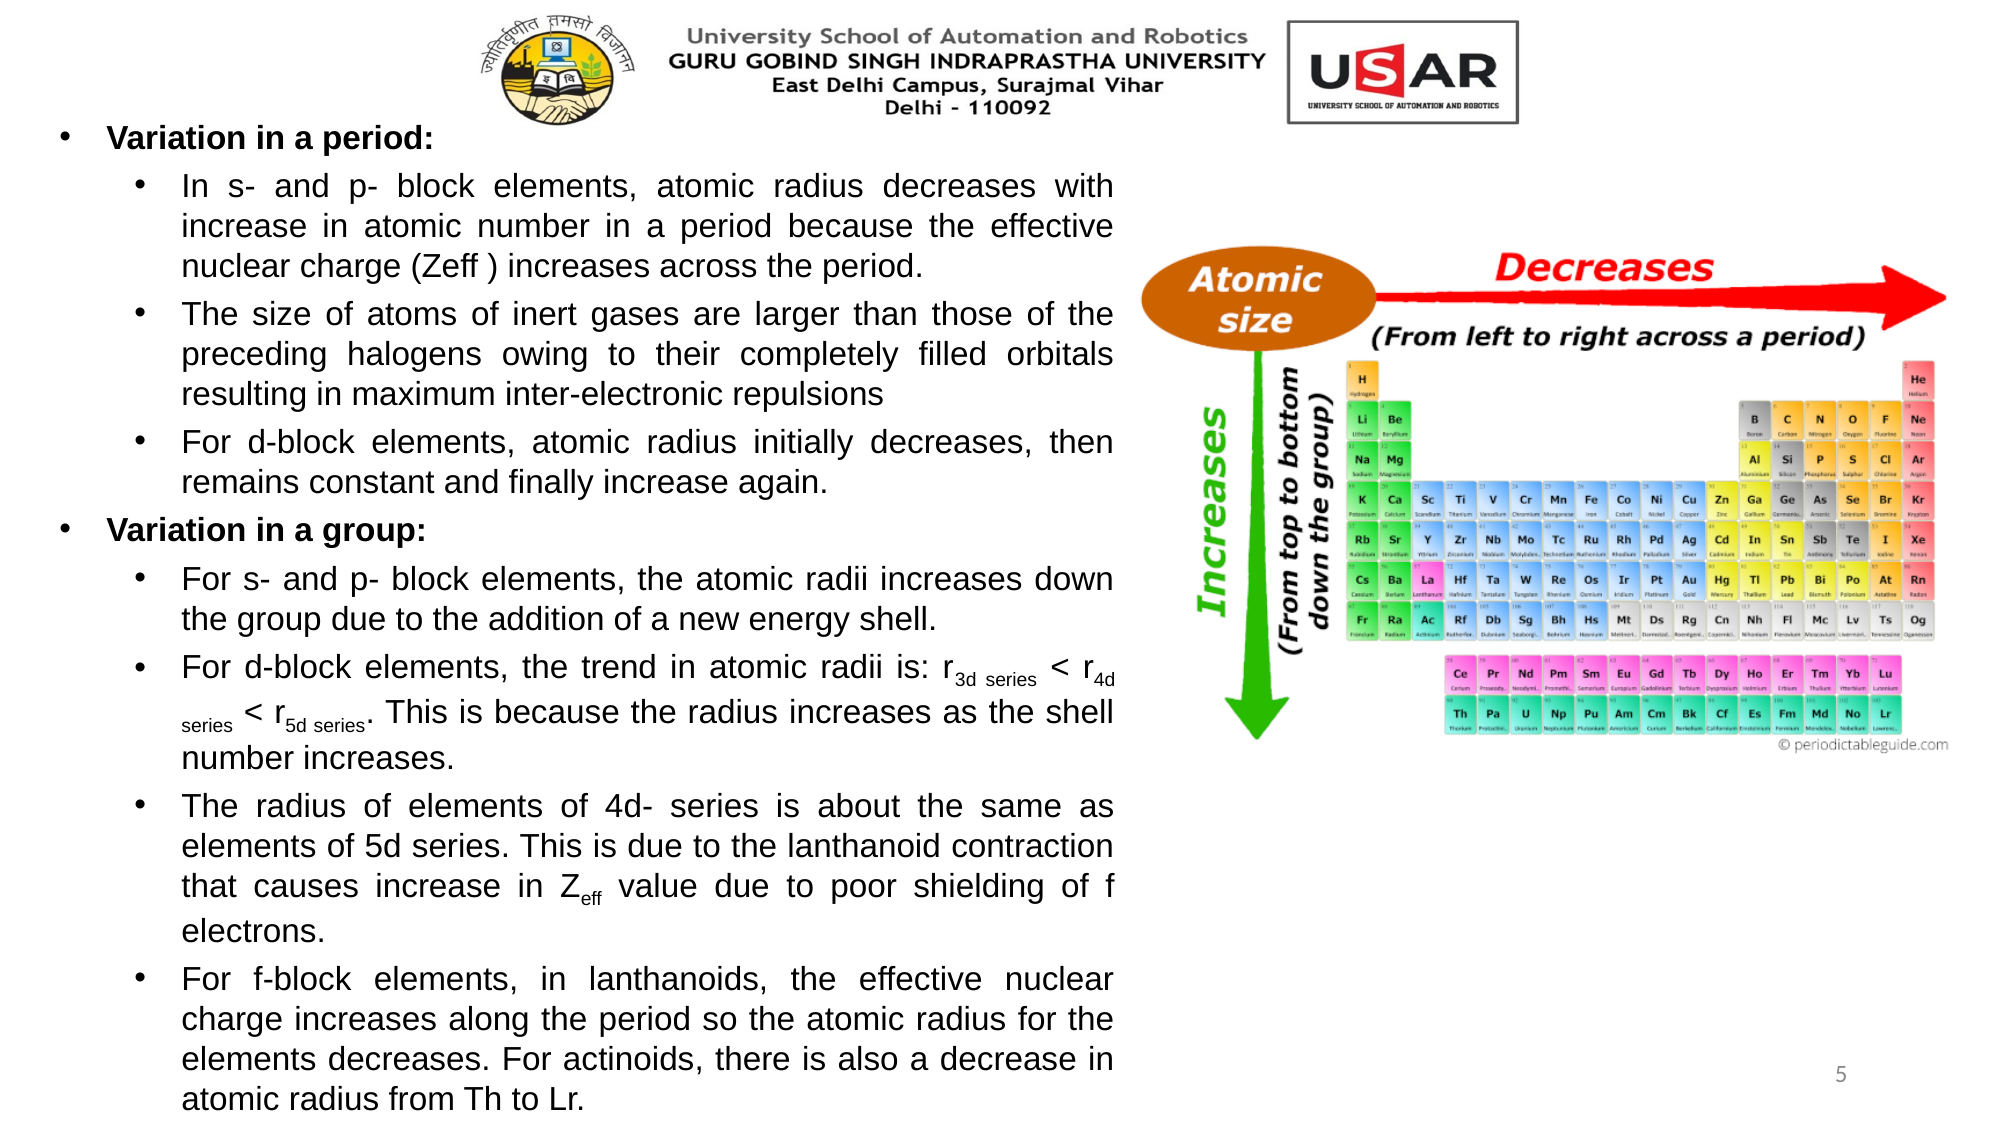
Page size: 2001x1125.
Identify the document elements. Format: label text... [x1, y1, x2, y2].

picture [1137, 235, 1956, 758]
slide_number 5 [1412, 1042, 1863, 1103]
picture [473, 0, 1529, 135]
text_box Variation in a period: In s- and p- block elements, atomic radius decreases with increase in atomic number in a period because the effective nuclear charge (Zeff ) increases across the period. The size of atoms of inert gases are larger than those of the preceding halogens owing to their completely filled orbitals resulting in maximum inter-electronic repulsions For d-block elements, atomic radius initially decreases, then remains constant and finally increase again. Variation in a group: For s- and p- block elements, the atomic radii increases down the group due to the addition of a new energy shell. For d-block elements, the trend in atomic radii is: r3d series < r4d series < r5d series. This is because the radius increases as the shell number increases. The radius of elements of 4d- series is about the same as elements of 5d series. This is due to the lanthanoid contraction that causes increase in Zeff value due to poor shielding of f electrons. For f-block elements, in lanthanoids, the effective nuclear charge increases along the period so the atomic radius for the elements decreases. For actinoids, there is also a decrease in atomic radius from Th to Lr. [44, 108, 1131, 1125]
